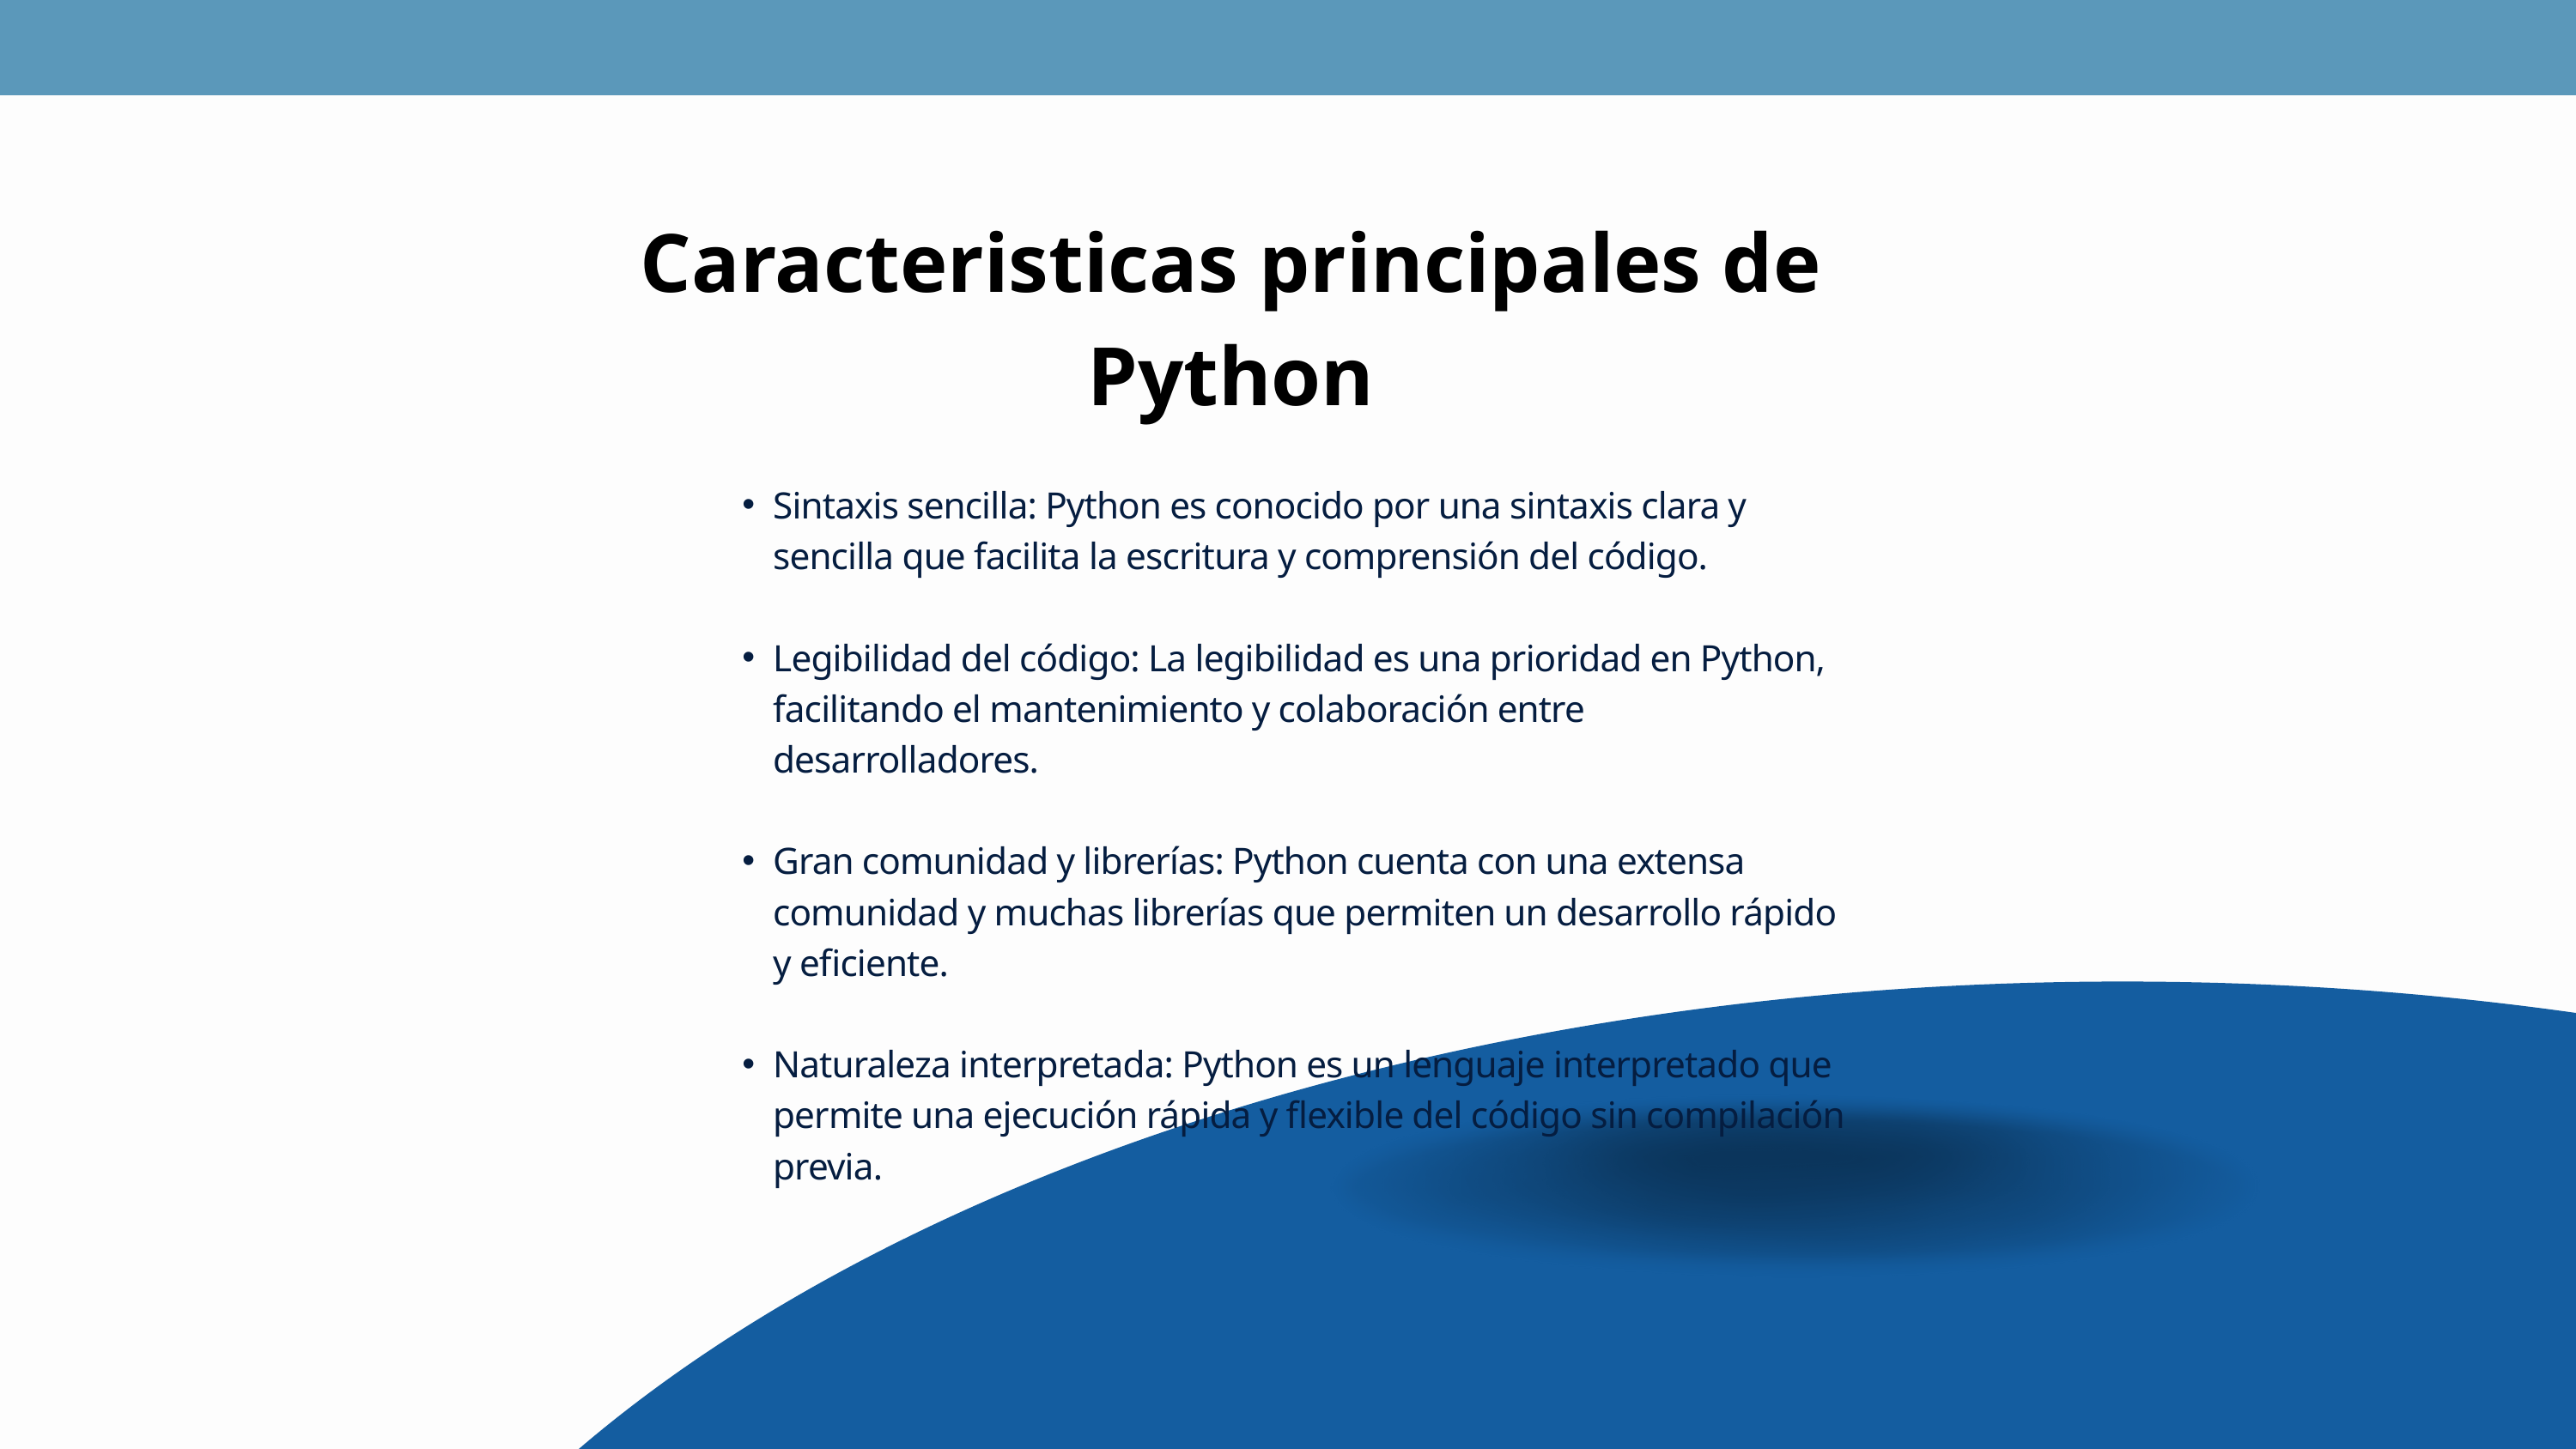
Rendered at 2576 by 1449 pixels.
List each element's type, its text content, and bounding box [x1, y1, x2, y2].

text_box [0, 0, 2576, 96]
text_box Sintaxis sencilla: Python es conocido por una sintaxis clara y sencilla que facilita la escritura y comprensión del código. Legibilidad del código: La legibilidad es una prioridad en Python, facilitando el mantenimiento y colaboración entre desarrolladores. Gran comunidad y librerías: Python cuenta con una extensa comunidad y muchas librerías que permiten un desarrollo rápido y eficiente. Naturaleza interpretada: Python es un lenguaje interpretado que permite una ejecución rápida y flexible del código sin compilación previa. [711, 475, 1845, 978]
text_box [280, 981, 2576, 1449]
text_box Caracteristicas principales de Python [616, 196, 1845, 421]
